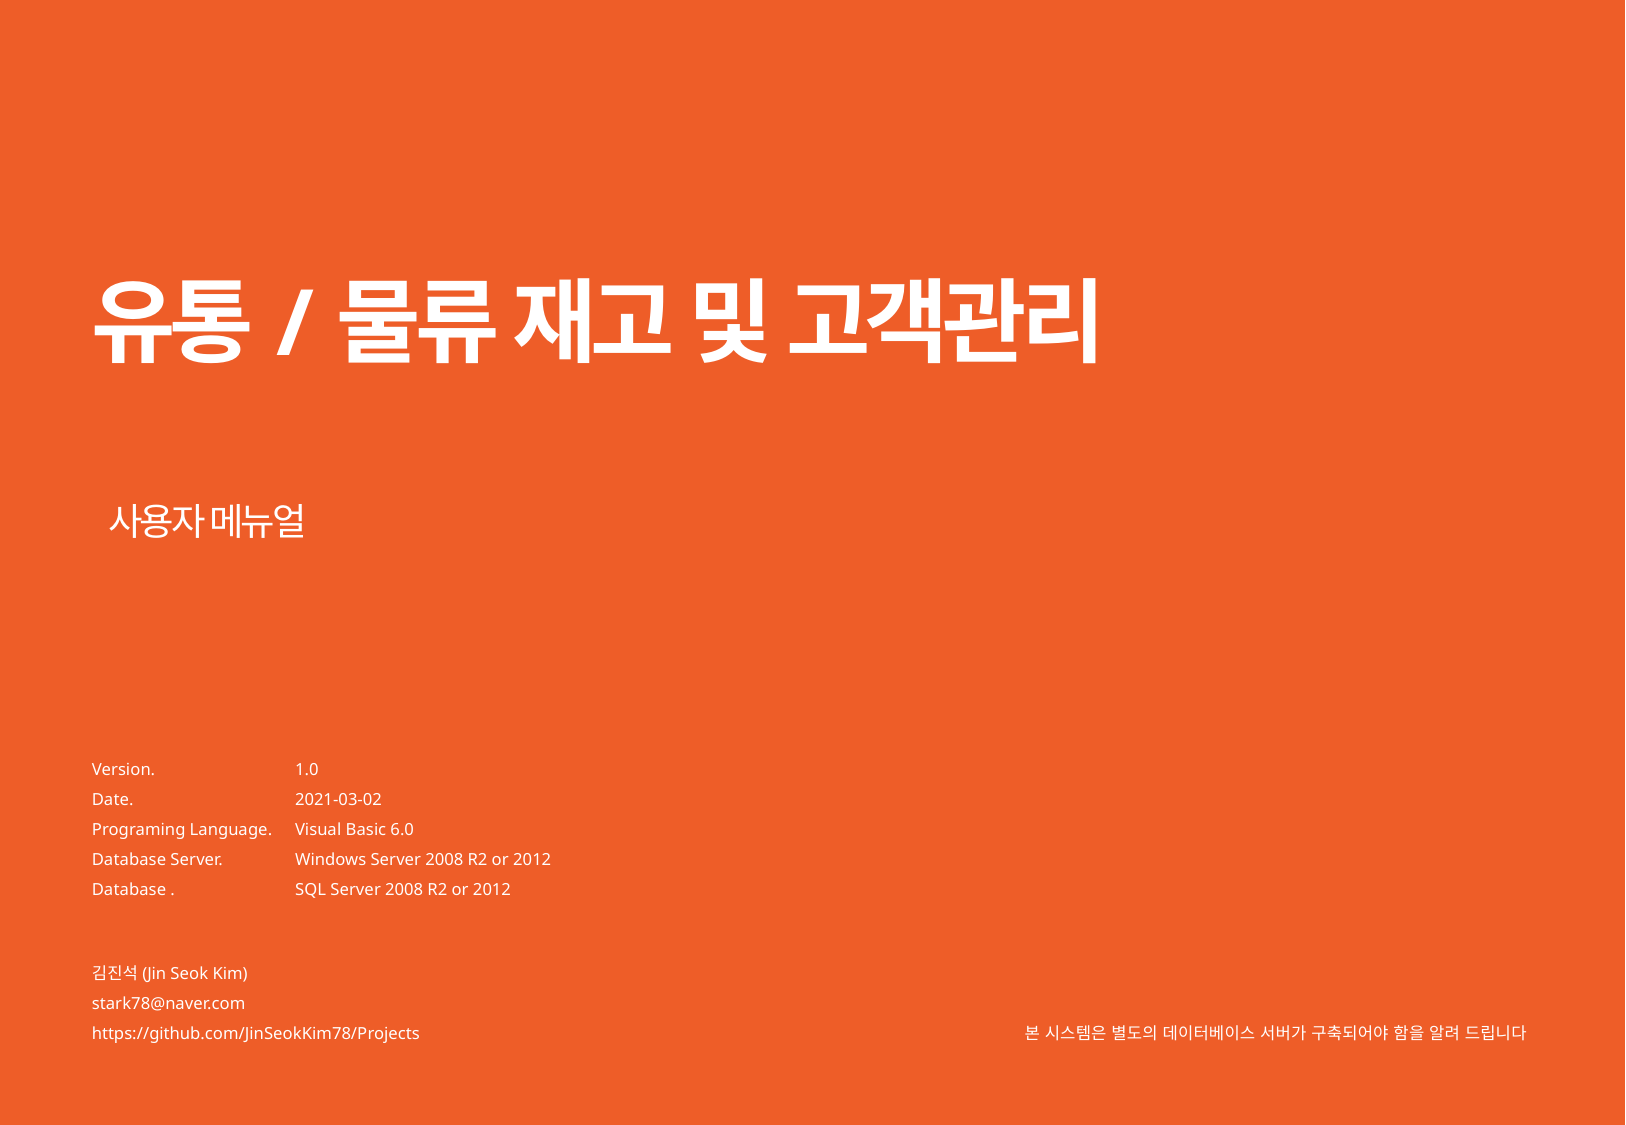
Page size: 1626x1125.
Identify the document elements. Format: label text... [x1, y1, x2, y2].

text_box 김진석(Jin Seok Kim) stark78@naver.com https://github.com/JinSeokKim78/Projects [91, 952, 421, 1043]
text_box 1.0 2021-03-02 Visual Basic 6.0 Windows Server 2008 R2 or 2012 SQL Server 2008 R2 or 2012 [296, 748, 667, 899]
title 유통/물류 재고 및 고객관리 [91, 256, 1494, 445]
text_box Version. Date. Programing Language. Database Server. Database . [91, 748, 296, 899]
text_box 사용자 메뉴얼 [93, 490, 322, 551]
text_box 본 시스템은 별도의 데이터베이스 서버가 구축되어야 함을 알려 드립니다 [1024, 1012, 1588, 1043]
